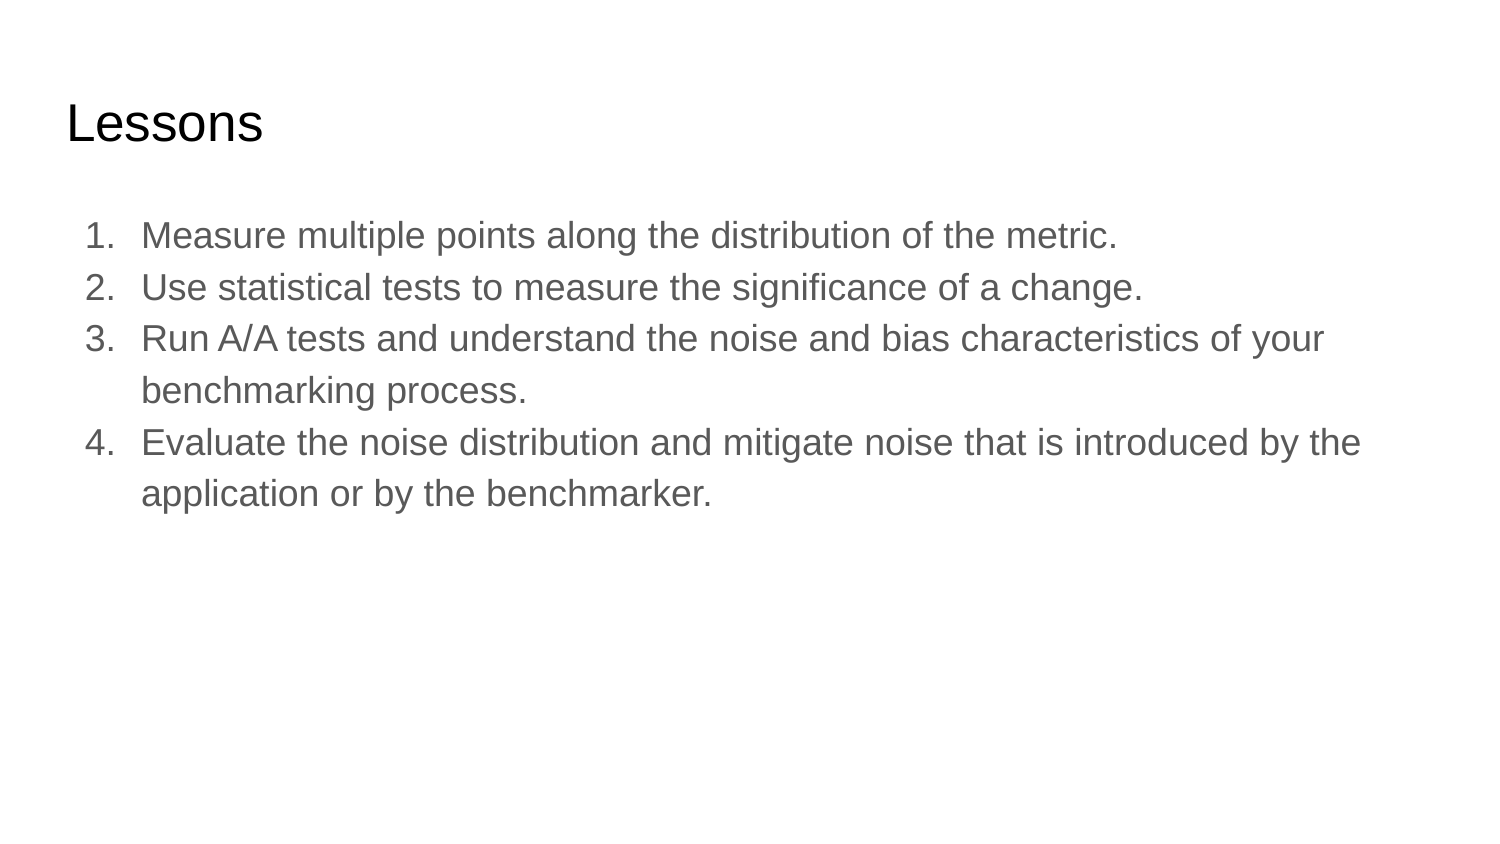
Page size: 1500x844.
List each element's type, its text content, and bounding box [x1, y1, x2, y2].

title Lessons [51, 72, 1449, 167]
list Measure multiple points along the distribution of the metric. Use statistical tests to measure the significance of a change. Run A/A tests and understand the noise and bias characteristics of your benchmarking process. Evaluate the noise distribution and mitigate noise that is introduced by the application or by the benchmarker. [51, 189, 1449, 750]
